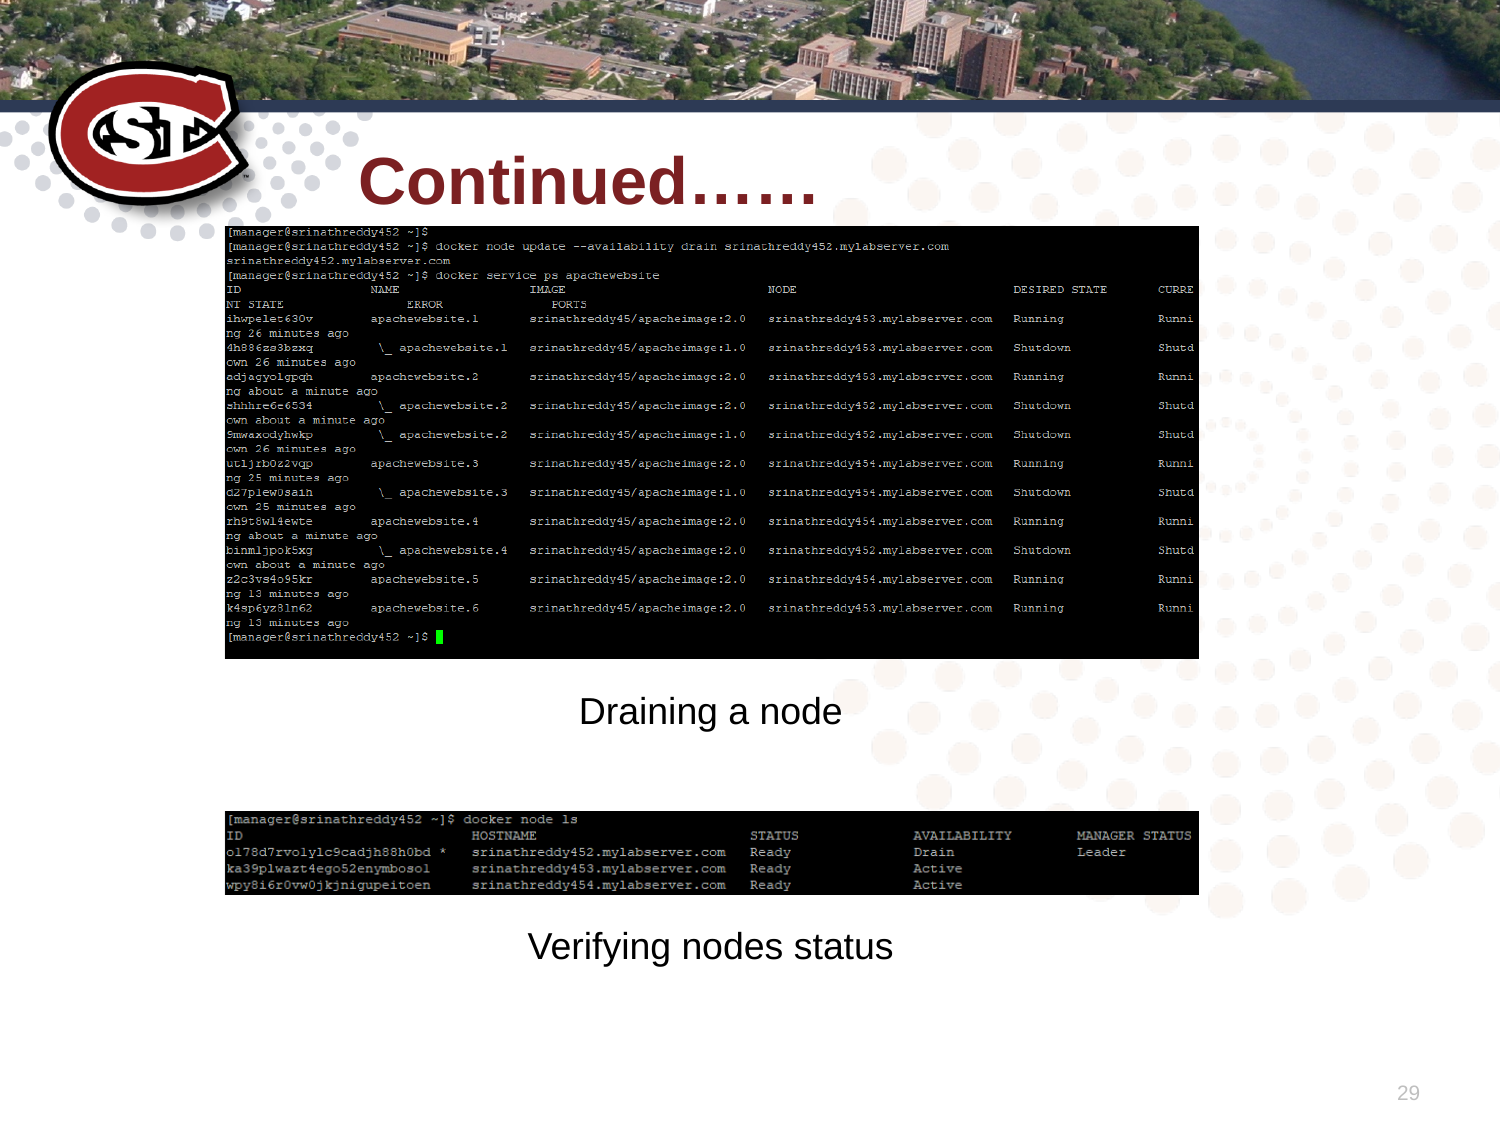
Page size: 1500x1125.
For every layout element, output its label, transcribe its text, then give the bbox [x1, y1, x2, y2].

text_box Draining a node [564, 679, 858, 740]
slide_number 29 [1122, 1054, 1436, 1113]
title Continued…… [324, 83, 1436, 226]
text_box Verifying nodes status [512, 914, 909, 975]
picture [0, 0, 1500, 947]
